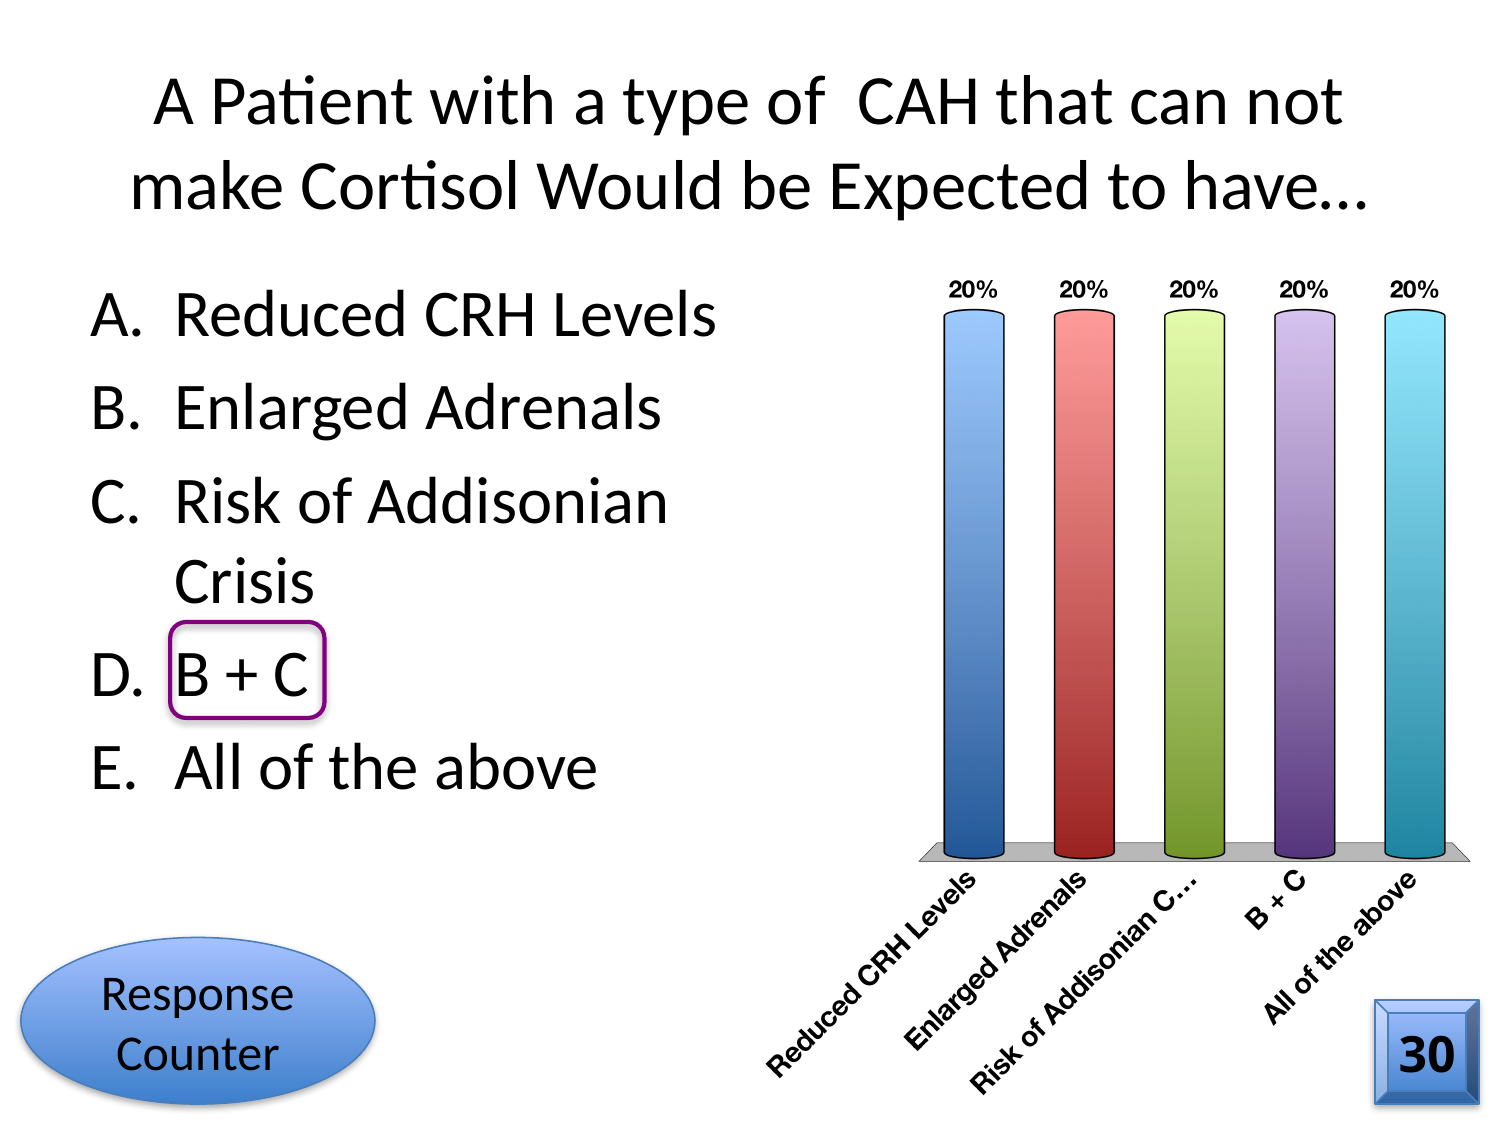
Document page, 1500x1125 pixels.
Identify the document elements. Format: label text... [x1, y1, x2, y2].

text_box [1374, 999, 1480, 1105]
picture [739, 262, 1490, 1107]
text_box Response Counter [20, 936, 376, 1105]
list Reduced CRH Levels Enlarged Adrenals Risk of Addisonian Crisis B + C All of the above [75, 262, 737, 1005]
text_box [169, 621, 326, 719]
title A Patient with a type of CAH that can not make Cortisol Would be Expected to have… [75, 45, 1425, 233]
